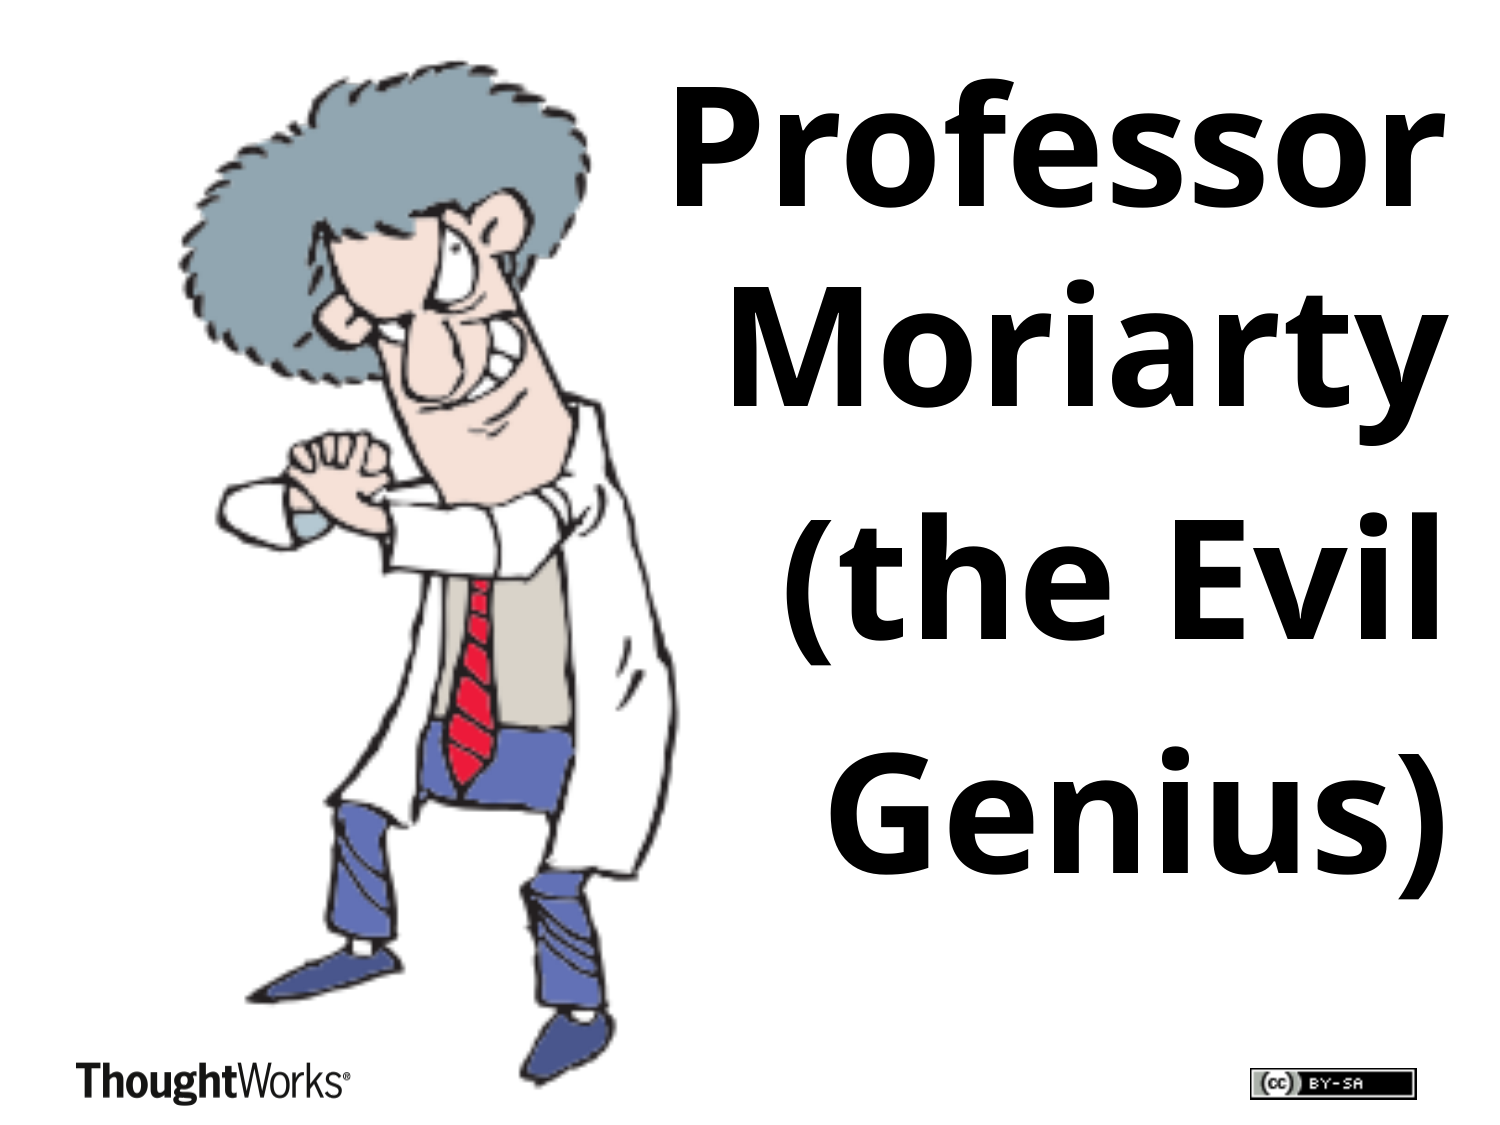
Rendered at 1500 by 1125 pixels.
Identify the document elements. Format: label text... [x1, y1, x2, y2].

list Professor Moriarty (the Evil Genius) [612, 32, 1500, 915]
picture [0, 37, 948, 1106]
picture [1250, 1068, 1417, 1100]
